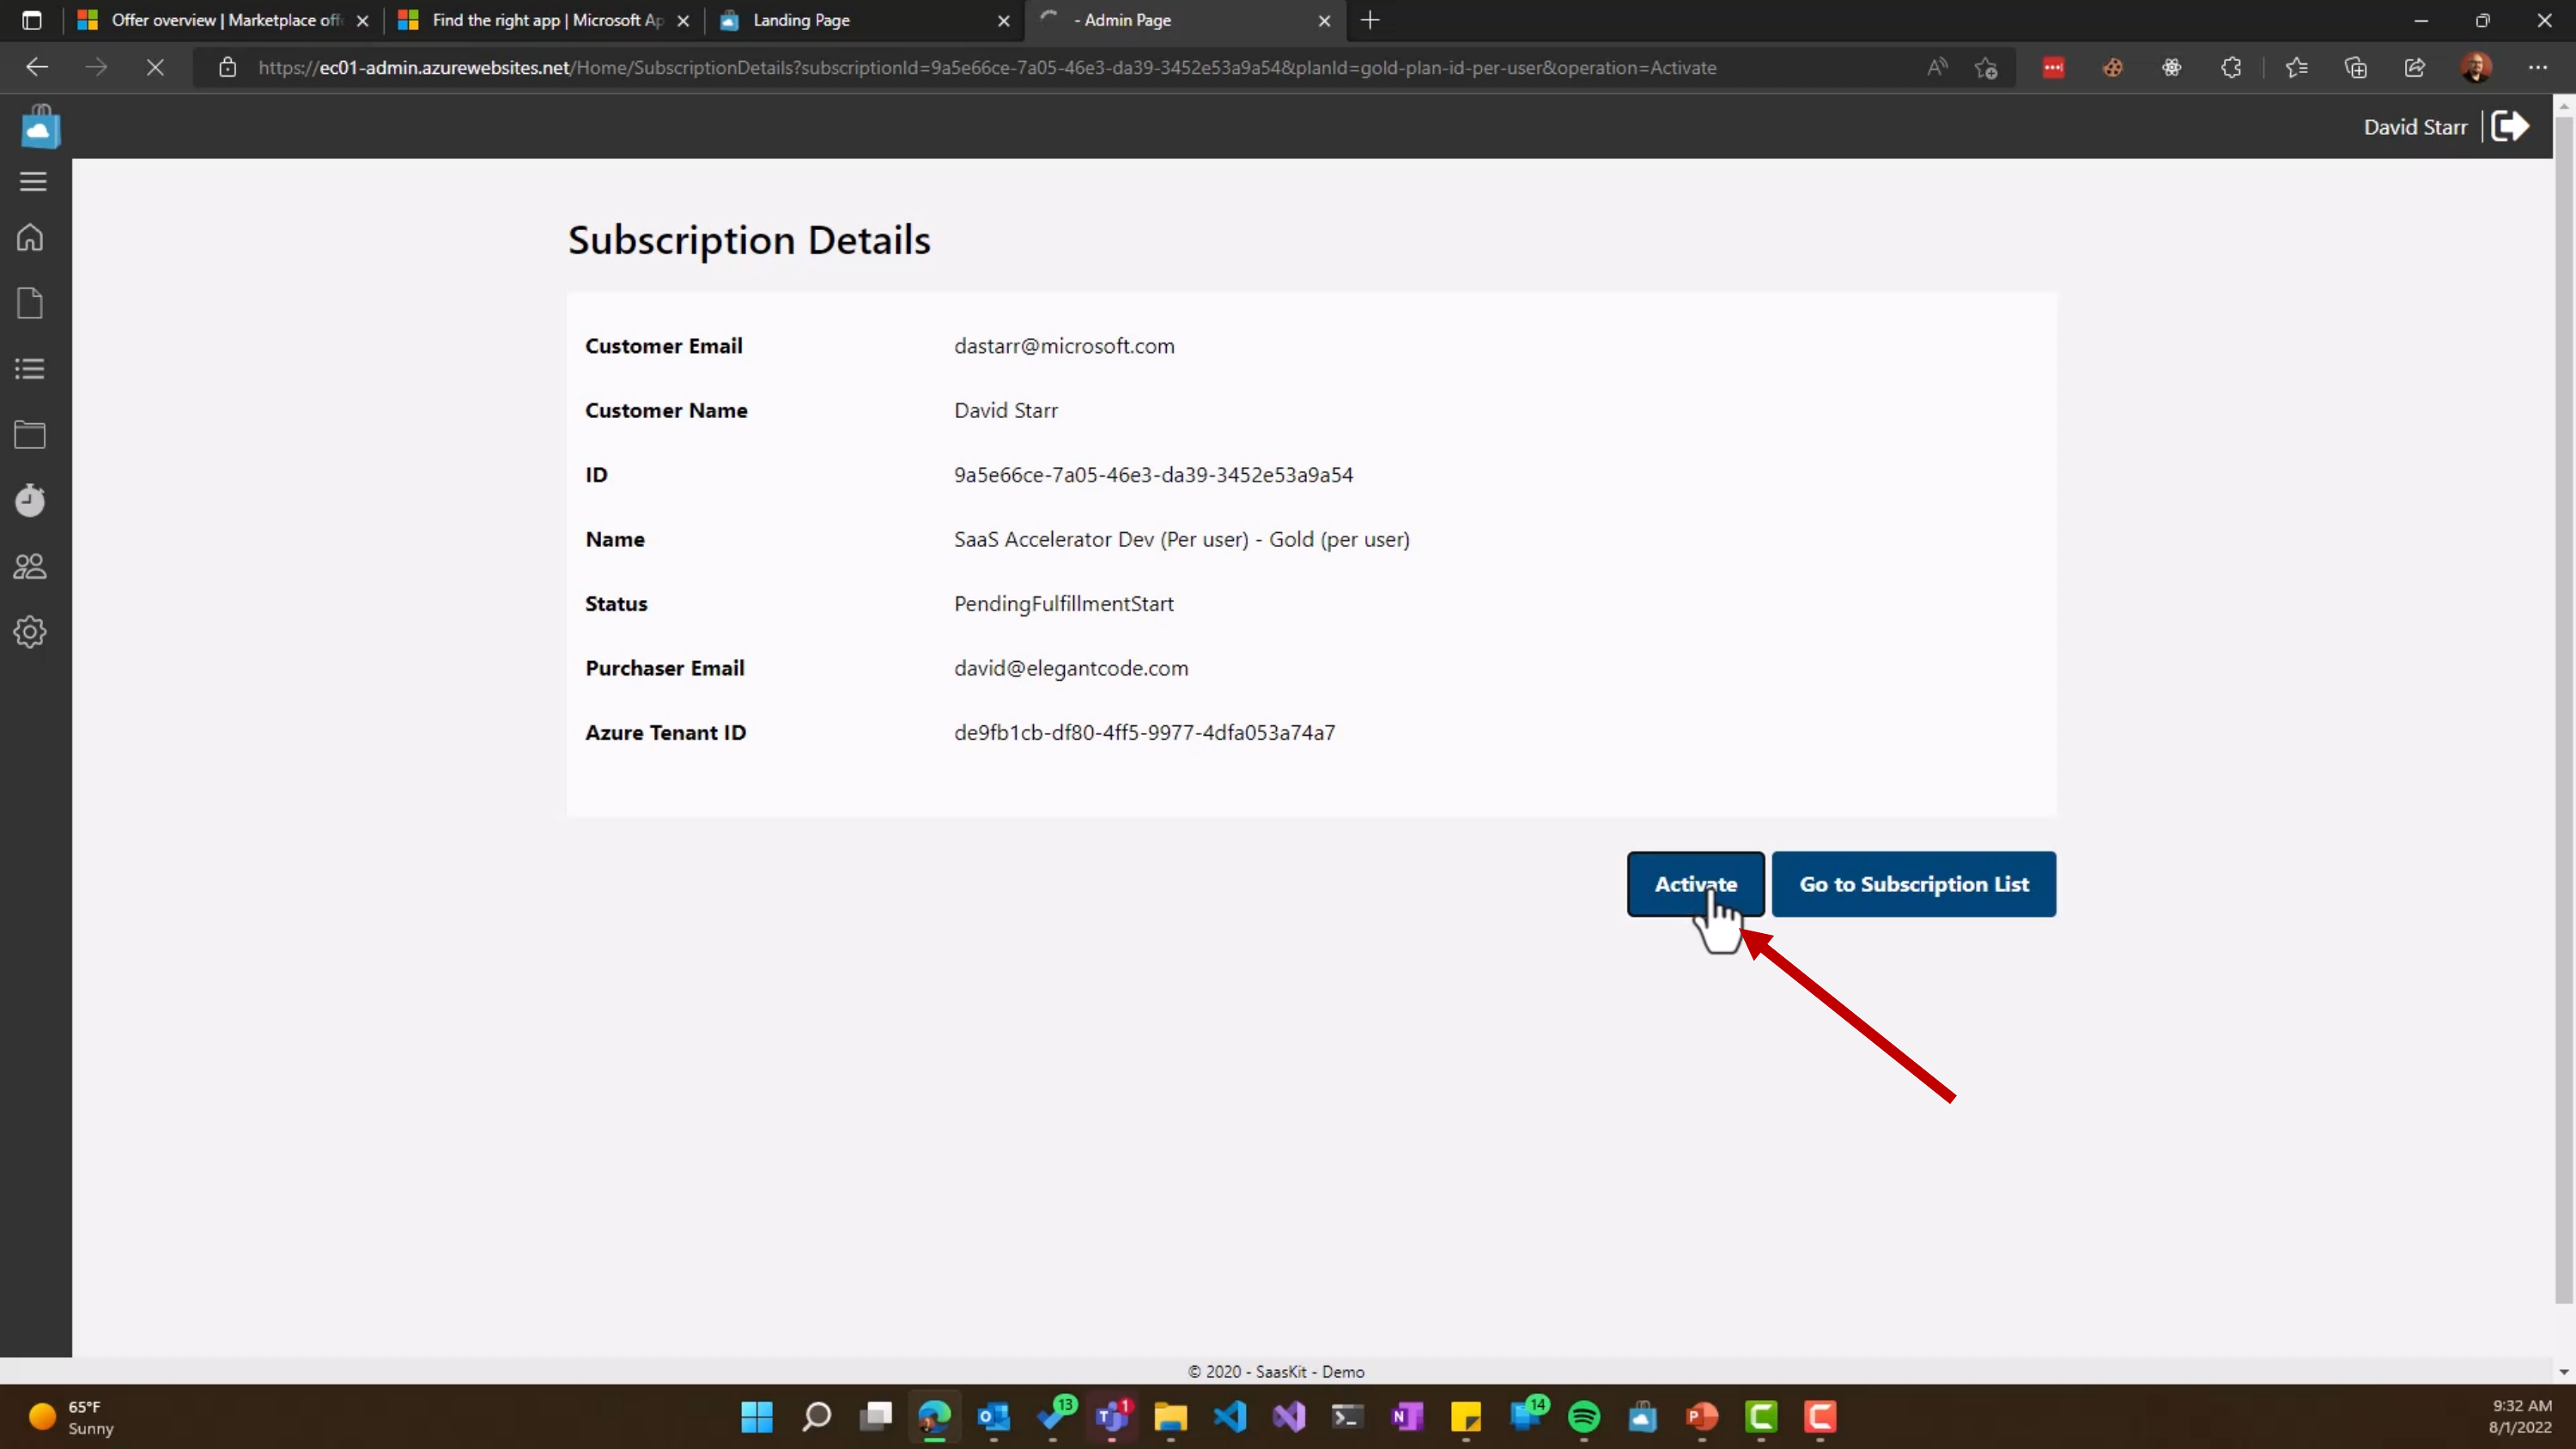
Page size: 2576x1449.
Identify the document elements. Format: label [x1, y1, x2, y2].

text_box [1738, 927, 1954, 1100]
picture [0, 0, 2576, 1449]
